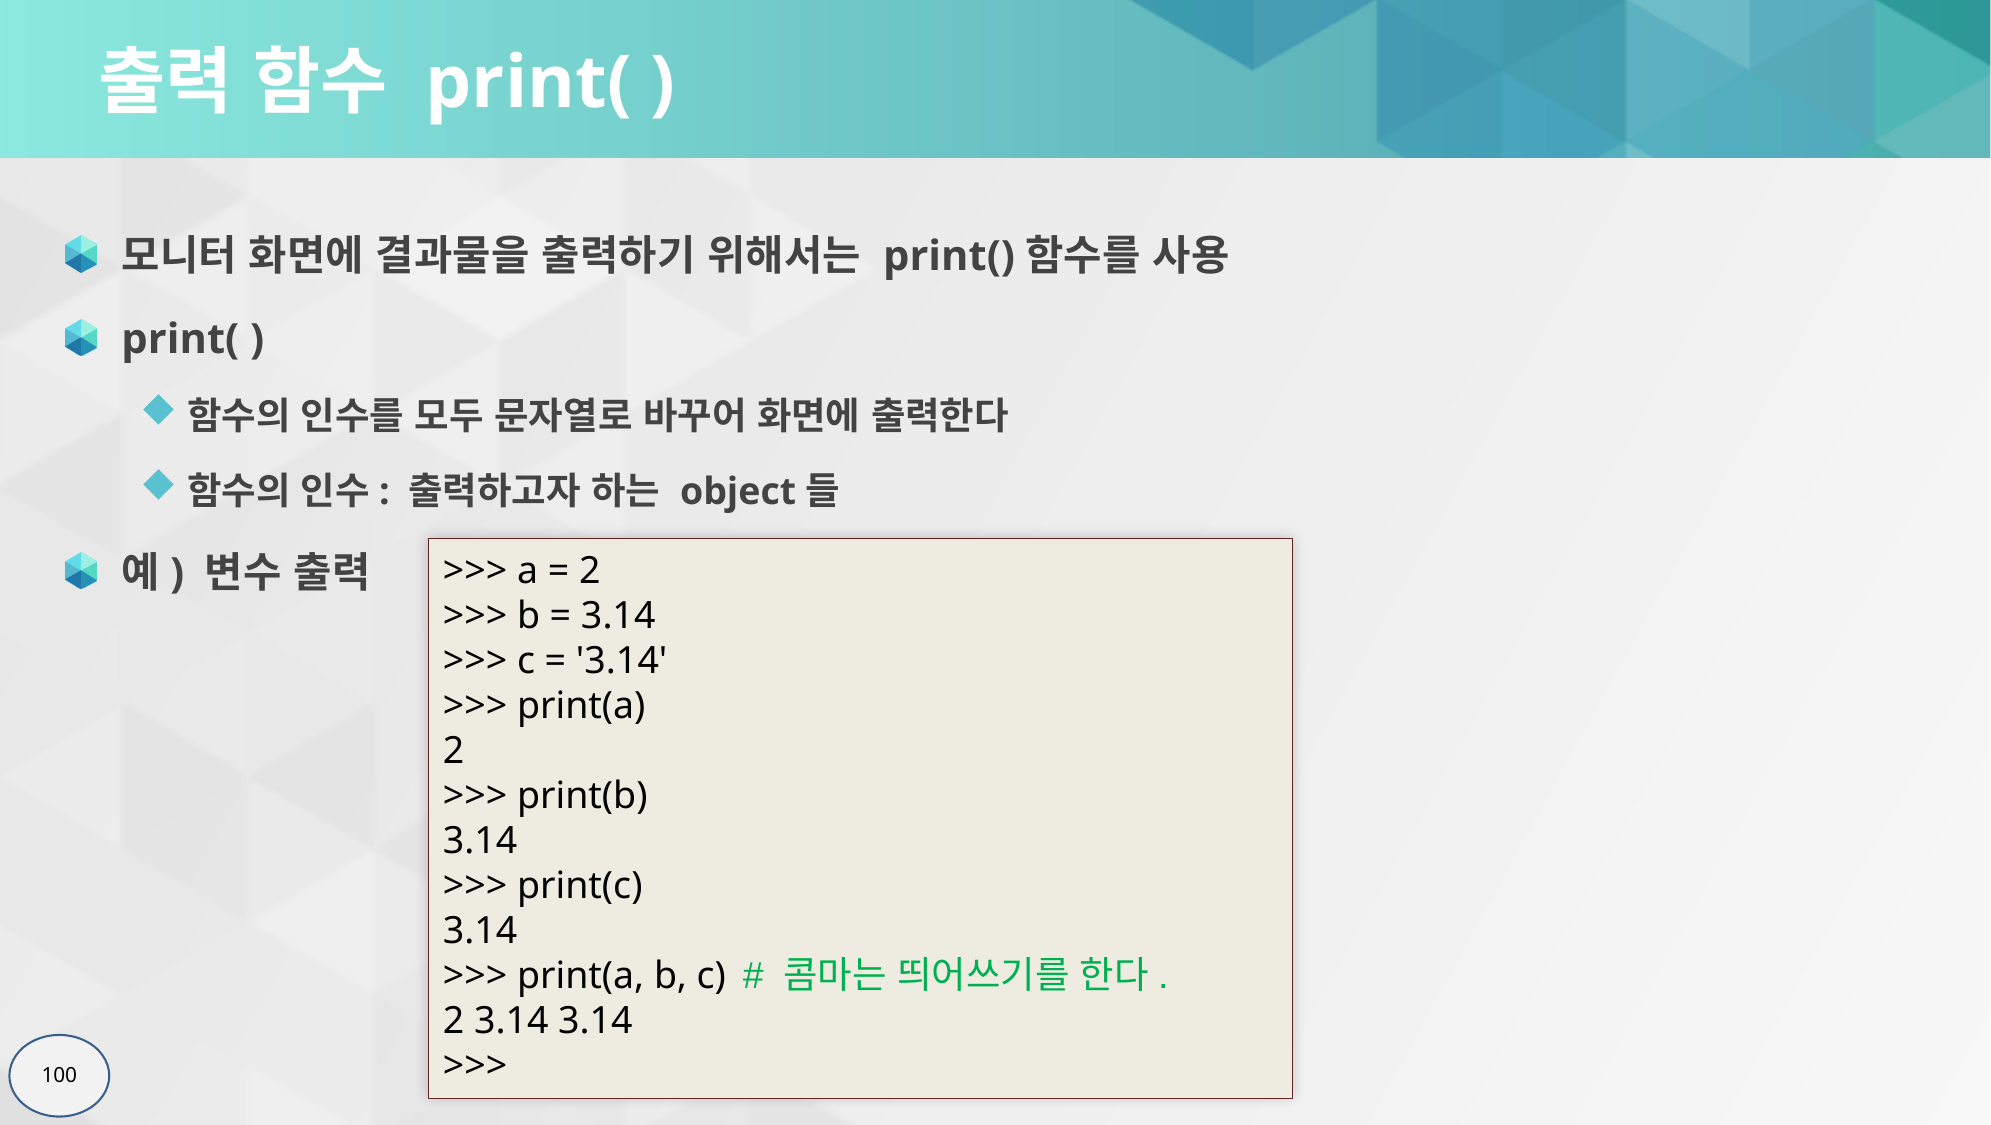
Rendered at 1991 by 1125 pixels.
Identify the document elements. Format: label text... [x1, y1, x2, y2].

picture [0, 0, 1991, 1125]
title 출력 함수 print( ) [83, 0, 1681, 158]
text_box >>> a = 2 >>> b = 3.14 >>> c = '3.14' >>> print(a) 2 >>> print(b) 3.14 >>> print(c) 3.14 >>> print(a, b, c) # 콤마는 띄어쓰기를 한다. 2 3.14 3.14 >>> [428, 538, 1293, 1099]
list 모니터 화면에 결과물을 출력하기 위해서는 print()함수를 사용 print( ) 함수의 인수를 모두 문자열로 바꾸어 화면에 출력한다 함수의 인수: 출력하고자 하는 object들 예) 변수 출력 [50, 196, 1929, 1079]
